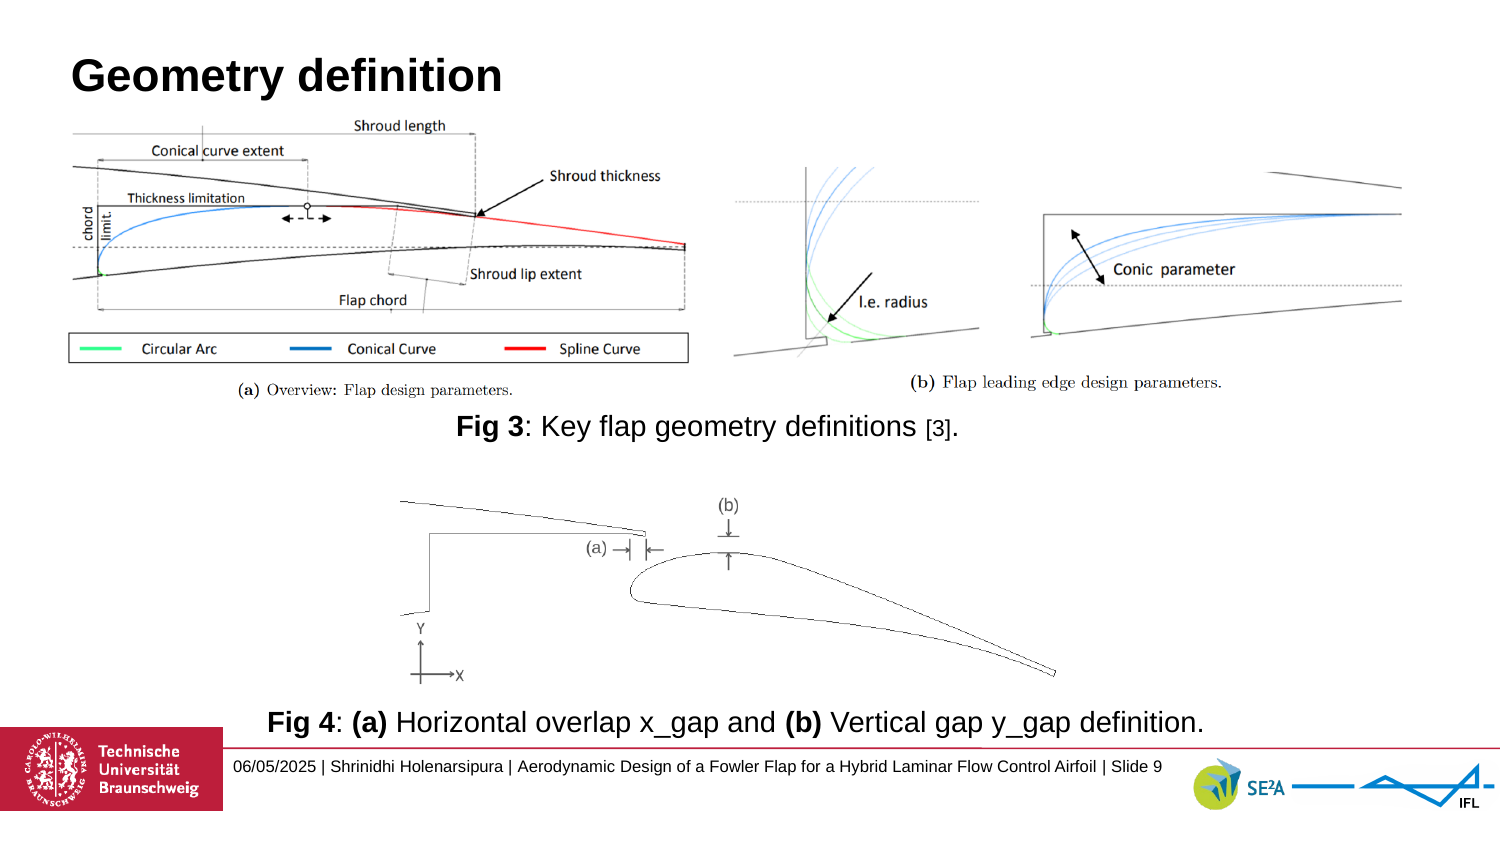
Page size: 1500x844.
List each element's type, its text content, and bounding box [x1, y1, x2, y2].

picture [0, 727, 223, 811]
title Geometry definition [70, 13, 1445, 102]
picture [49, 108, 706, 408]
text_box Fig 3: Key flap geometry definitions [3]. [439, 399, 977, 450]
text_box Fig 4: (a) Horizontal overlap x_gap and (b) Vertical gap y_gap definition. [200, 696, 1273, 746]
picture [719, 152, 1413, 399]
picture [1175, 758, 1500, 811]
picture [399, 476, 1067, 700]
